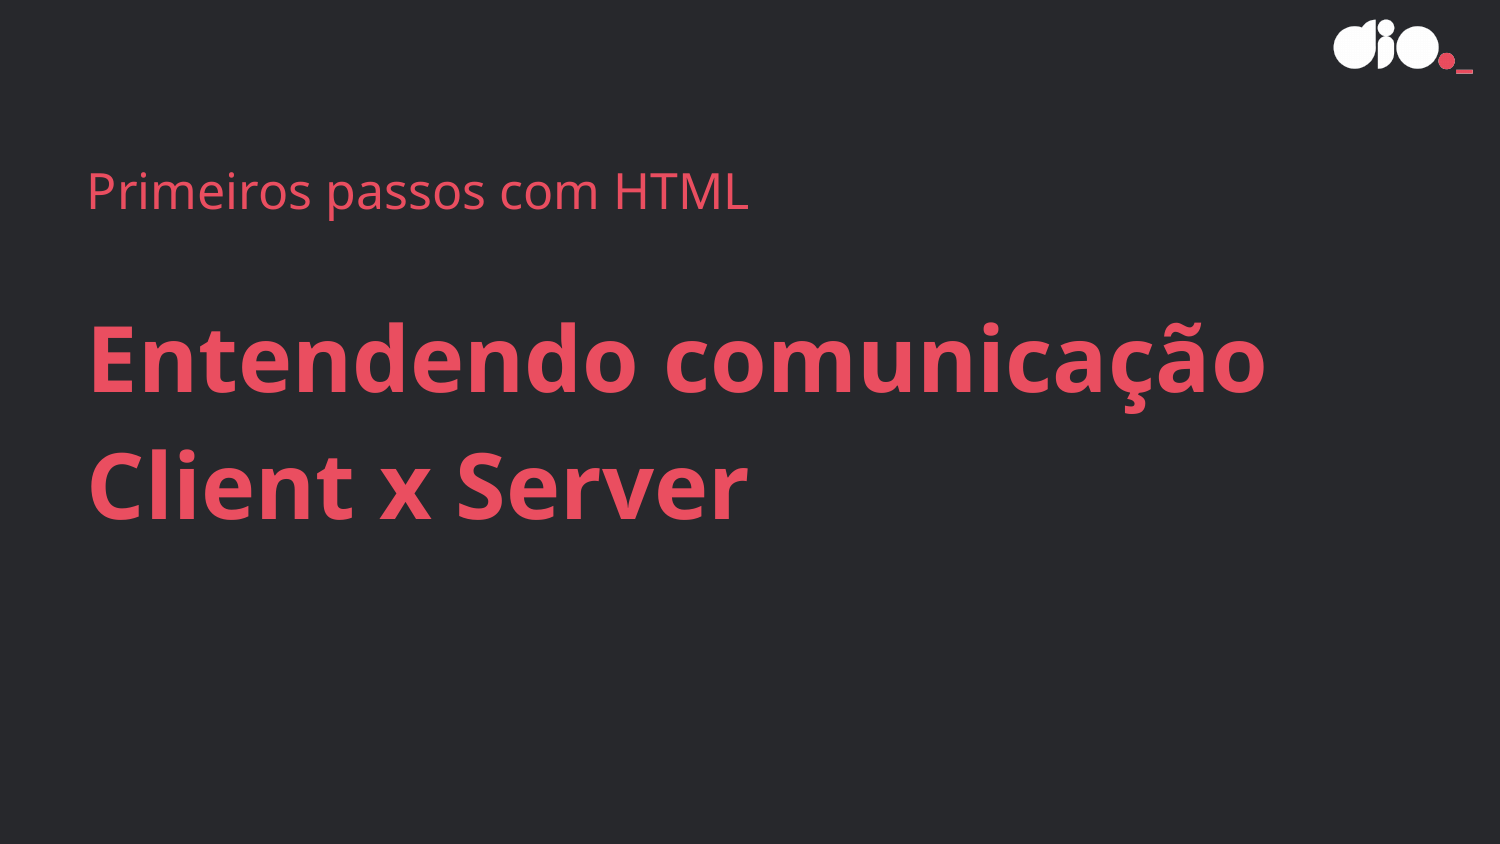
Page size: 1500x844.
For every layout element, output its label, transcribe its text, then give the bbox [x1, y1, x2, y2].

picture [1332, 19, 1474, 75]
text_box Primeiros passos com HTML [71, 145, 1383, 225]
text_box Entendendo comunicação Client x Server [71, 269, 1342, 550]
